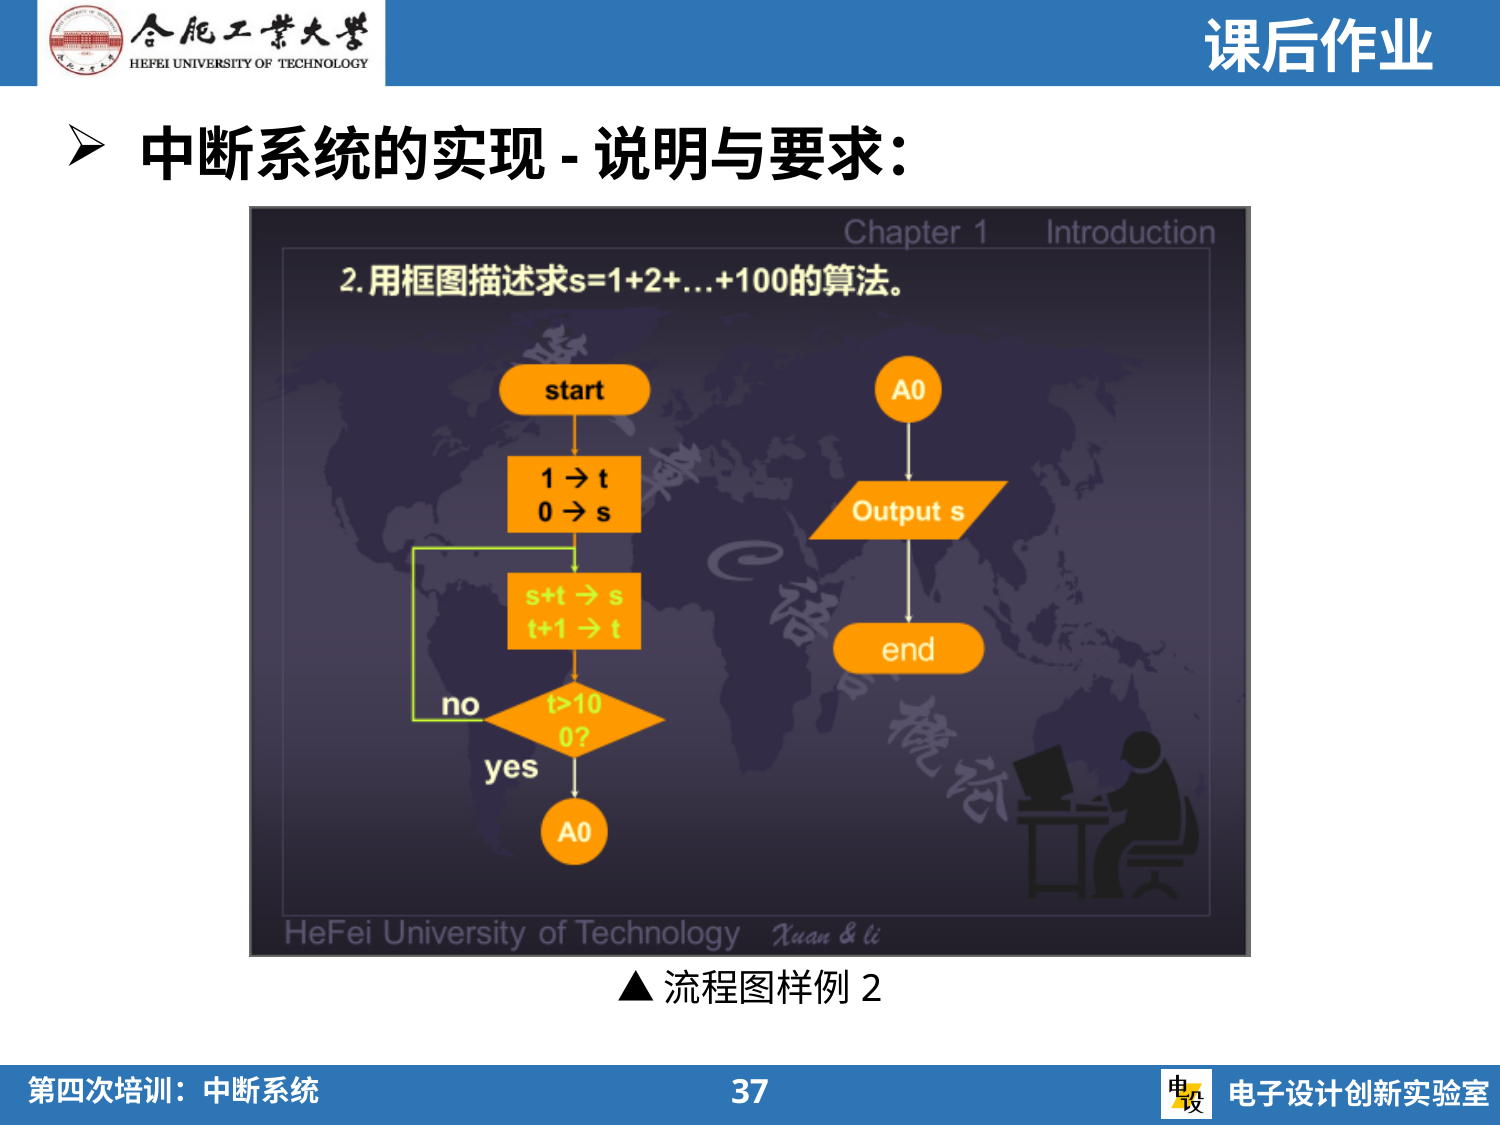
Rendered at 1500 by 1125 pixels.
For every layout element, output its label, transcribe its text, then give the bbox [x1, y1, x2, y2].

text_box ▲流程图样例2 [344, 957, 1156, 1016]
list 中断系统的实现-说明与要求： [48, 117, 1099, 187]
picture [249, 206, 1251, 957]
picture [1161, 1069, 1212, 1119]
picture [37, 0, 386, 87]
slide_number 37 [657, 1063, 843, 1124]
list 课后作业 [750, 9, 1451, 80]
